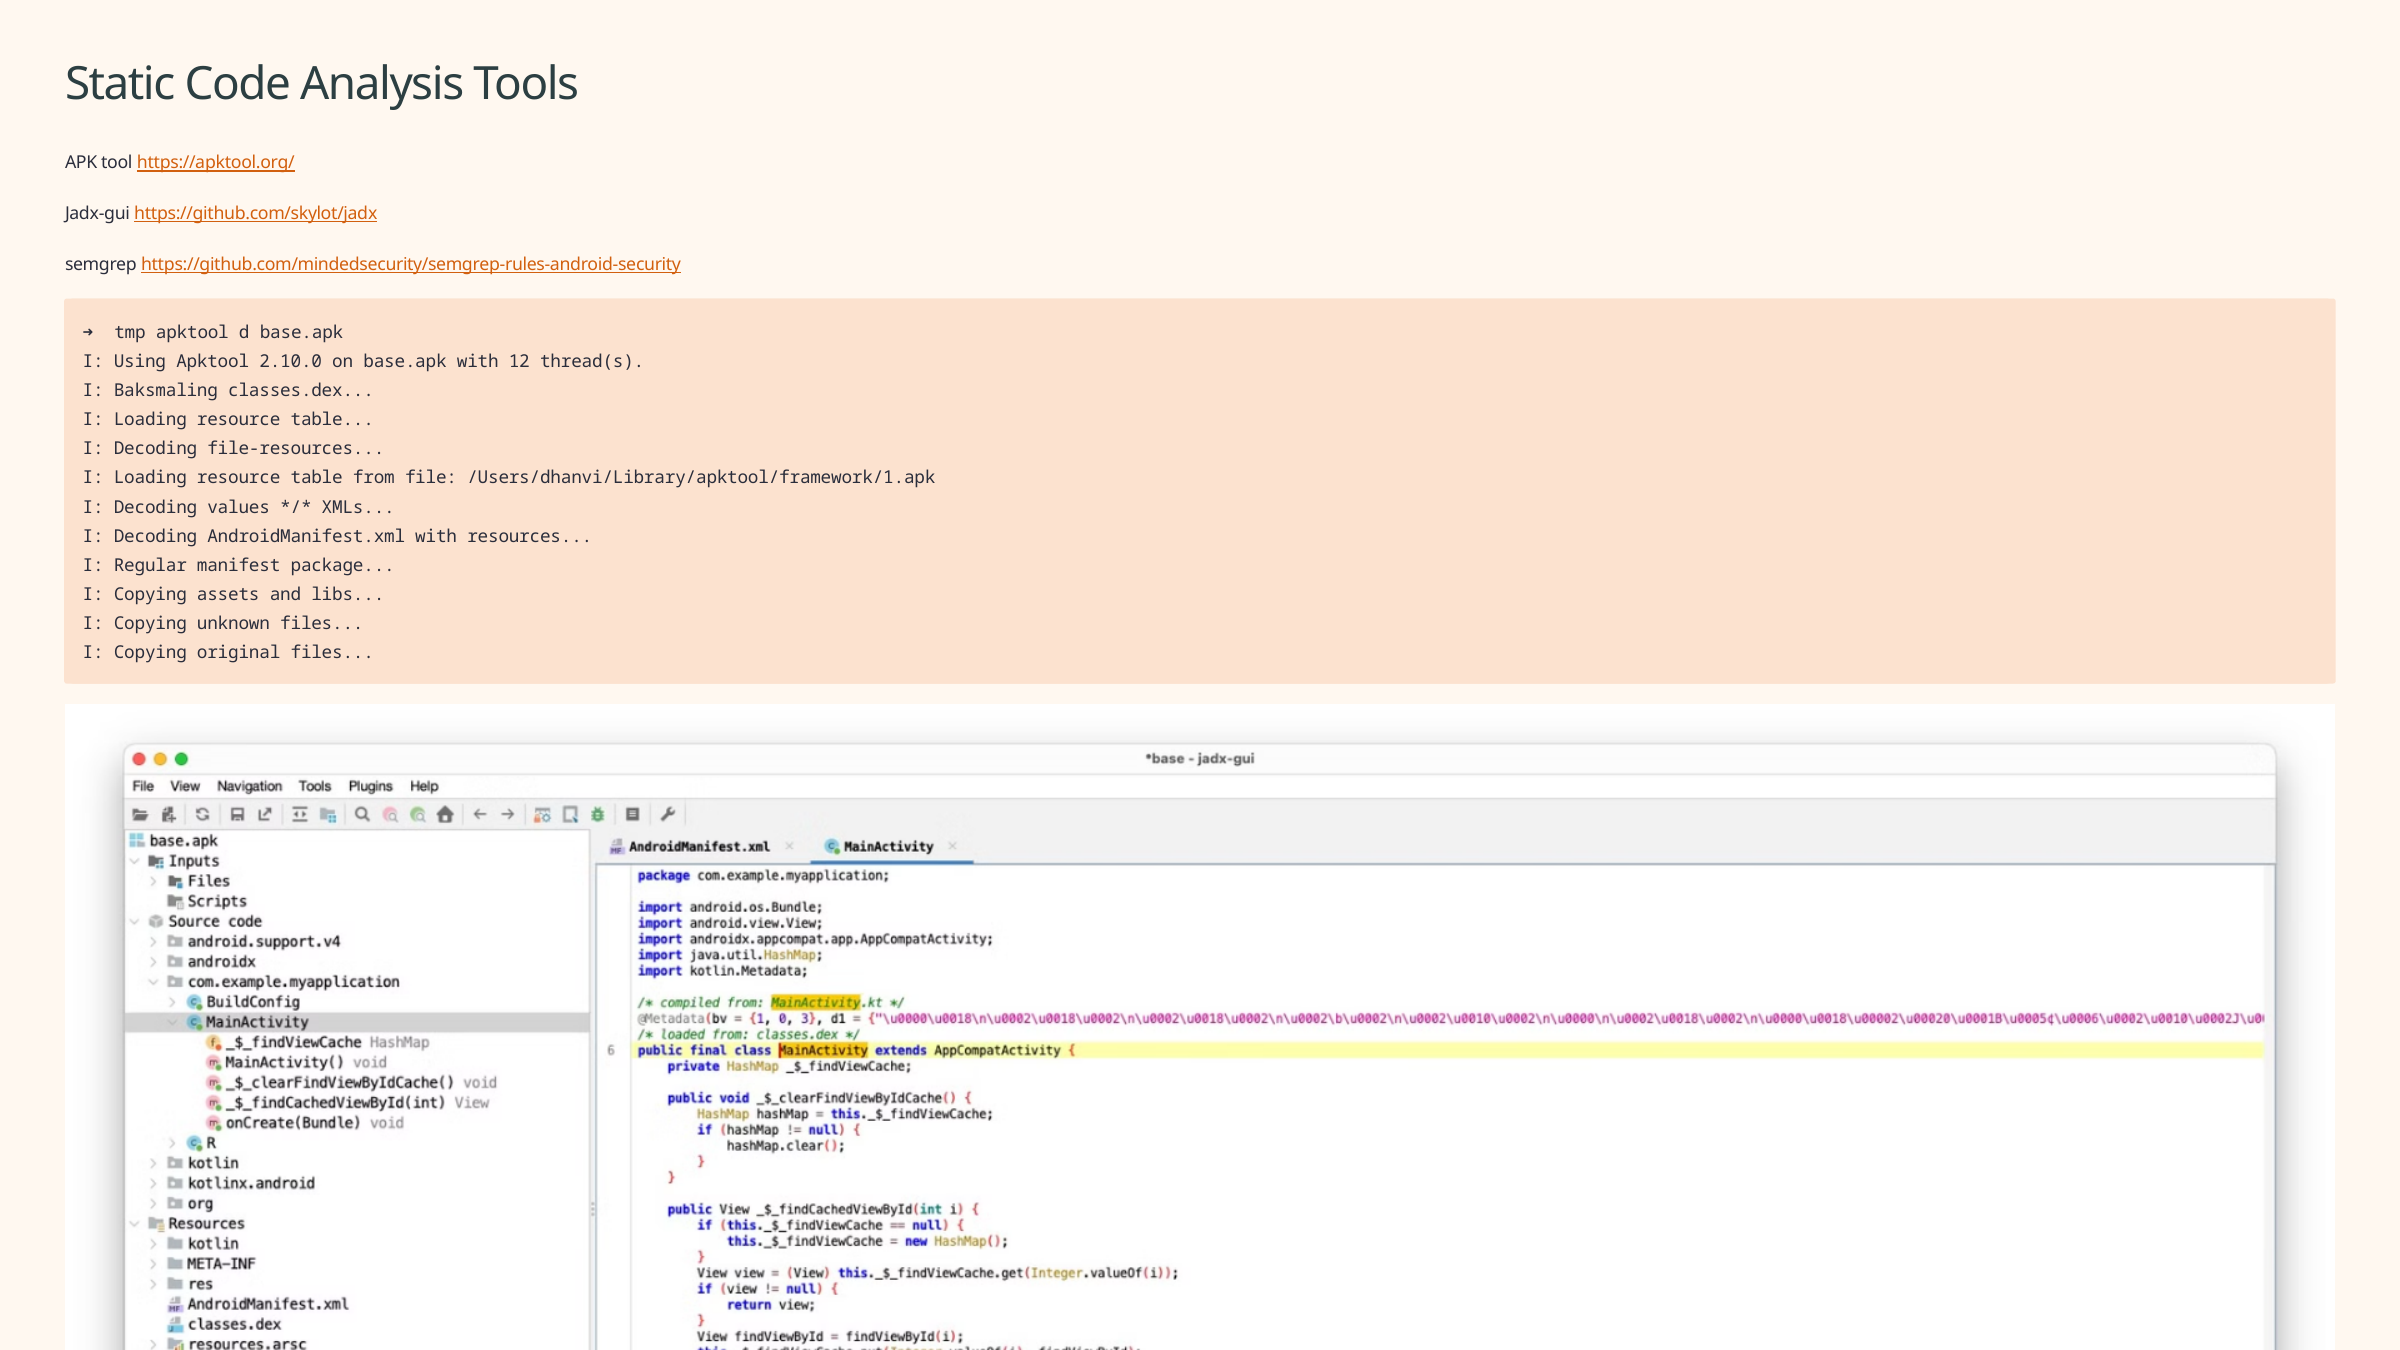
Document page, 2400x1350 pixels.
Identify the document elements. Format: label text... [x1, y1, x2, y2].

text_box Static Code Analysis Tools [65, 51, 588, 110]
text_box [64, 298, 2336, 684]
text_box Jadx-gui https://github.com/skylot/jadx [65, 197, 2335, 227]
text_box semgrep https://github.com/mindedsecurity/semgrep-rules-android-security [65, 247, 2335, 278]
text_box APK tool https://apktool.org/ [65, 146, 2335, 177]
picture [65, 704, 2335, 1350]
text_box ➜ tmp apktool d base.apk I: Using Apktool 2.10.0 on base.apk with 12 thread(s). I: Baksmaling classes.dex... I: Loading resource table... I: Decoding file-resources... I: Loading resource table from file: /Users/dhanvi/Library/apktool/framework/1.apk I: Decoding values */* XMLs... I: Decoding AndroidManifest.xml with resources... I: Regular manifest package... I: Copying assets and libs... I: Copying unknown files... I: Copying original files... [82, 312, 2318, 670]
